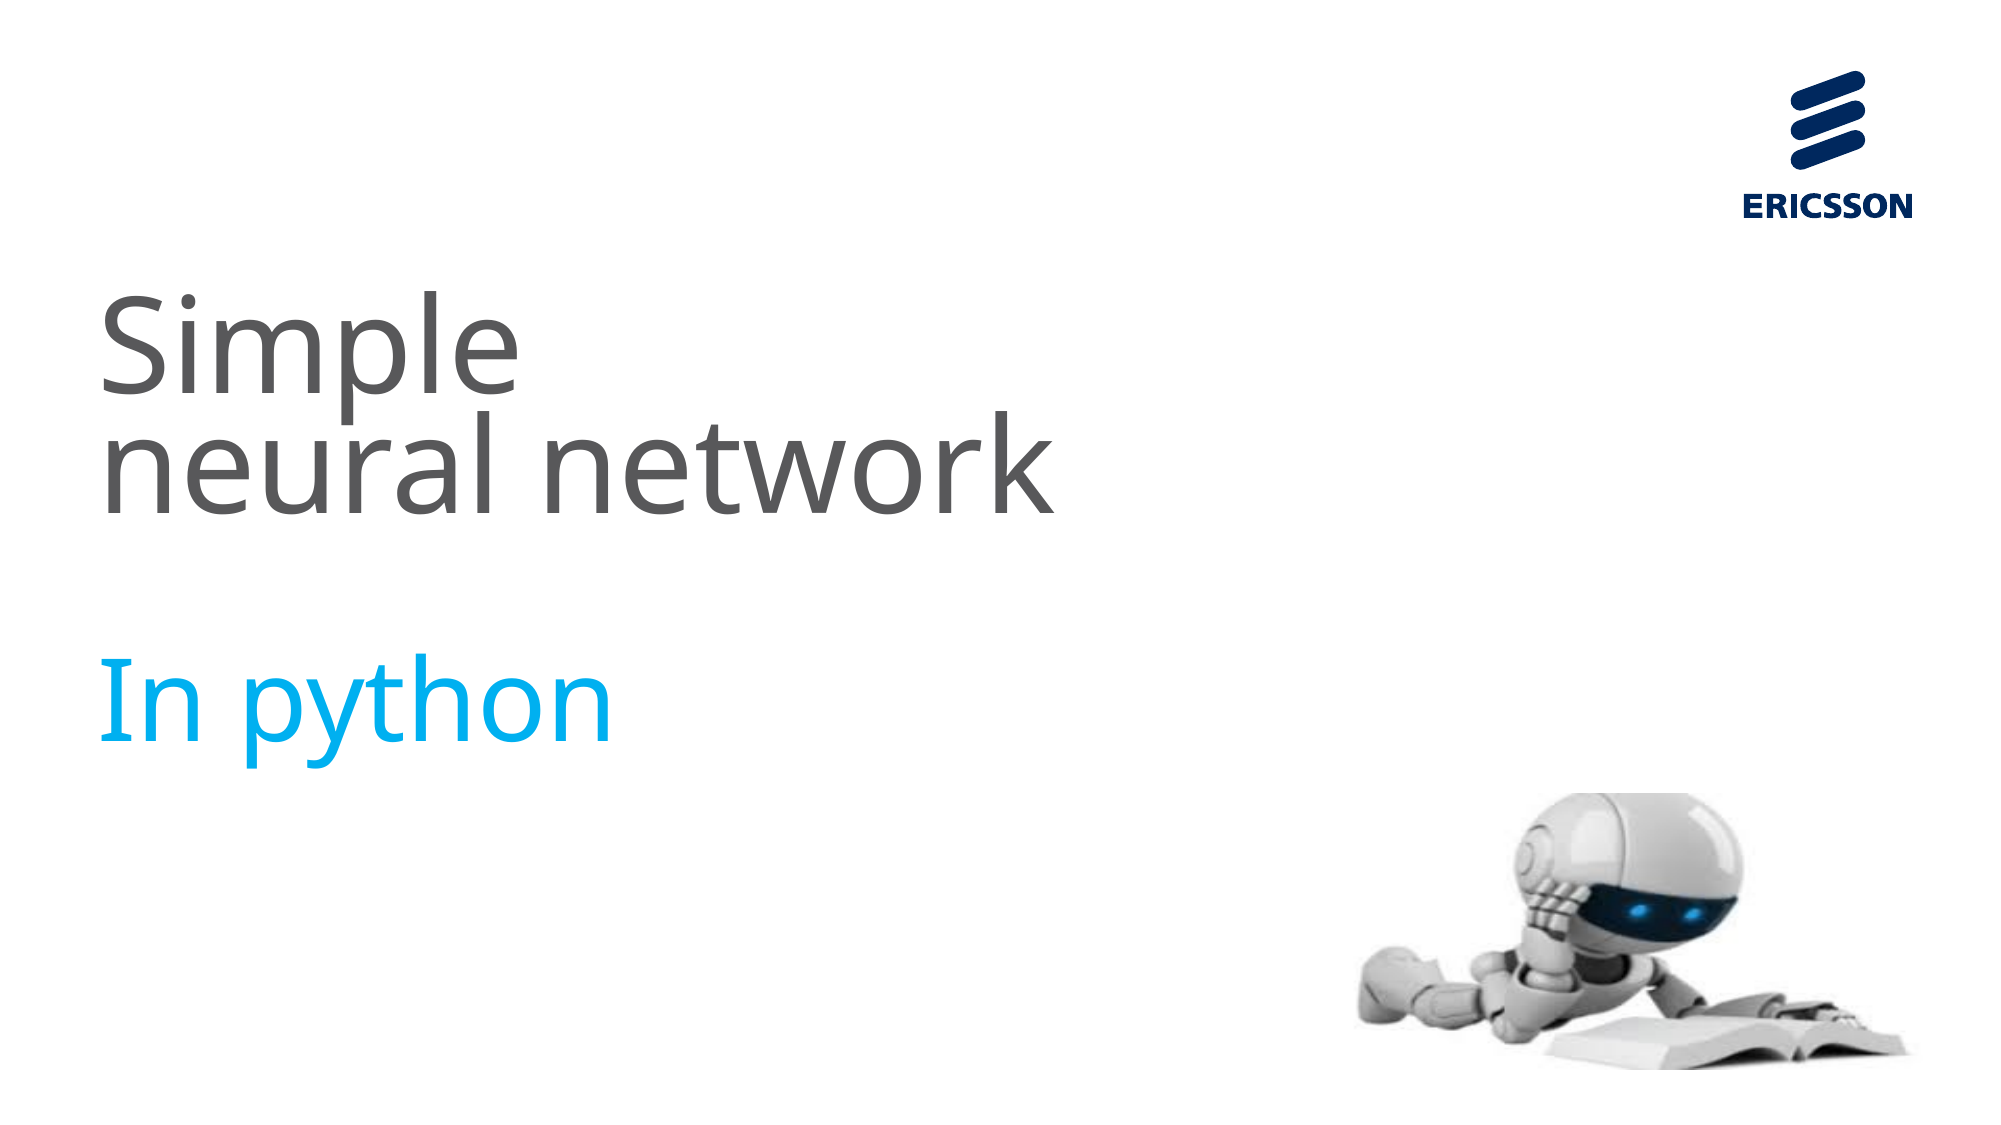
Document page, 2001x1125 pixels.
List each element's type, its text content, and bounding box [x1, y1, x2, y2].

picture [1338, 793, 1933, 1071]
title Simple neural network In python [85, 296, 1914, 763]
